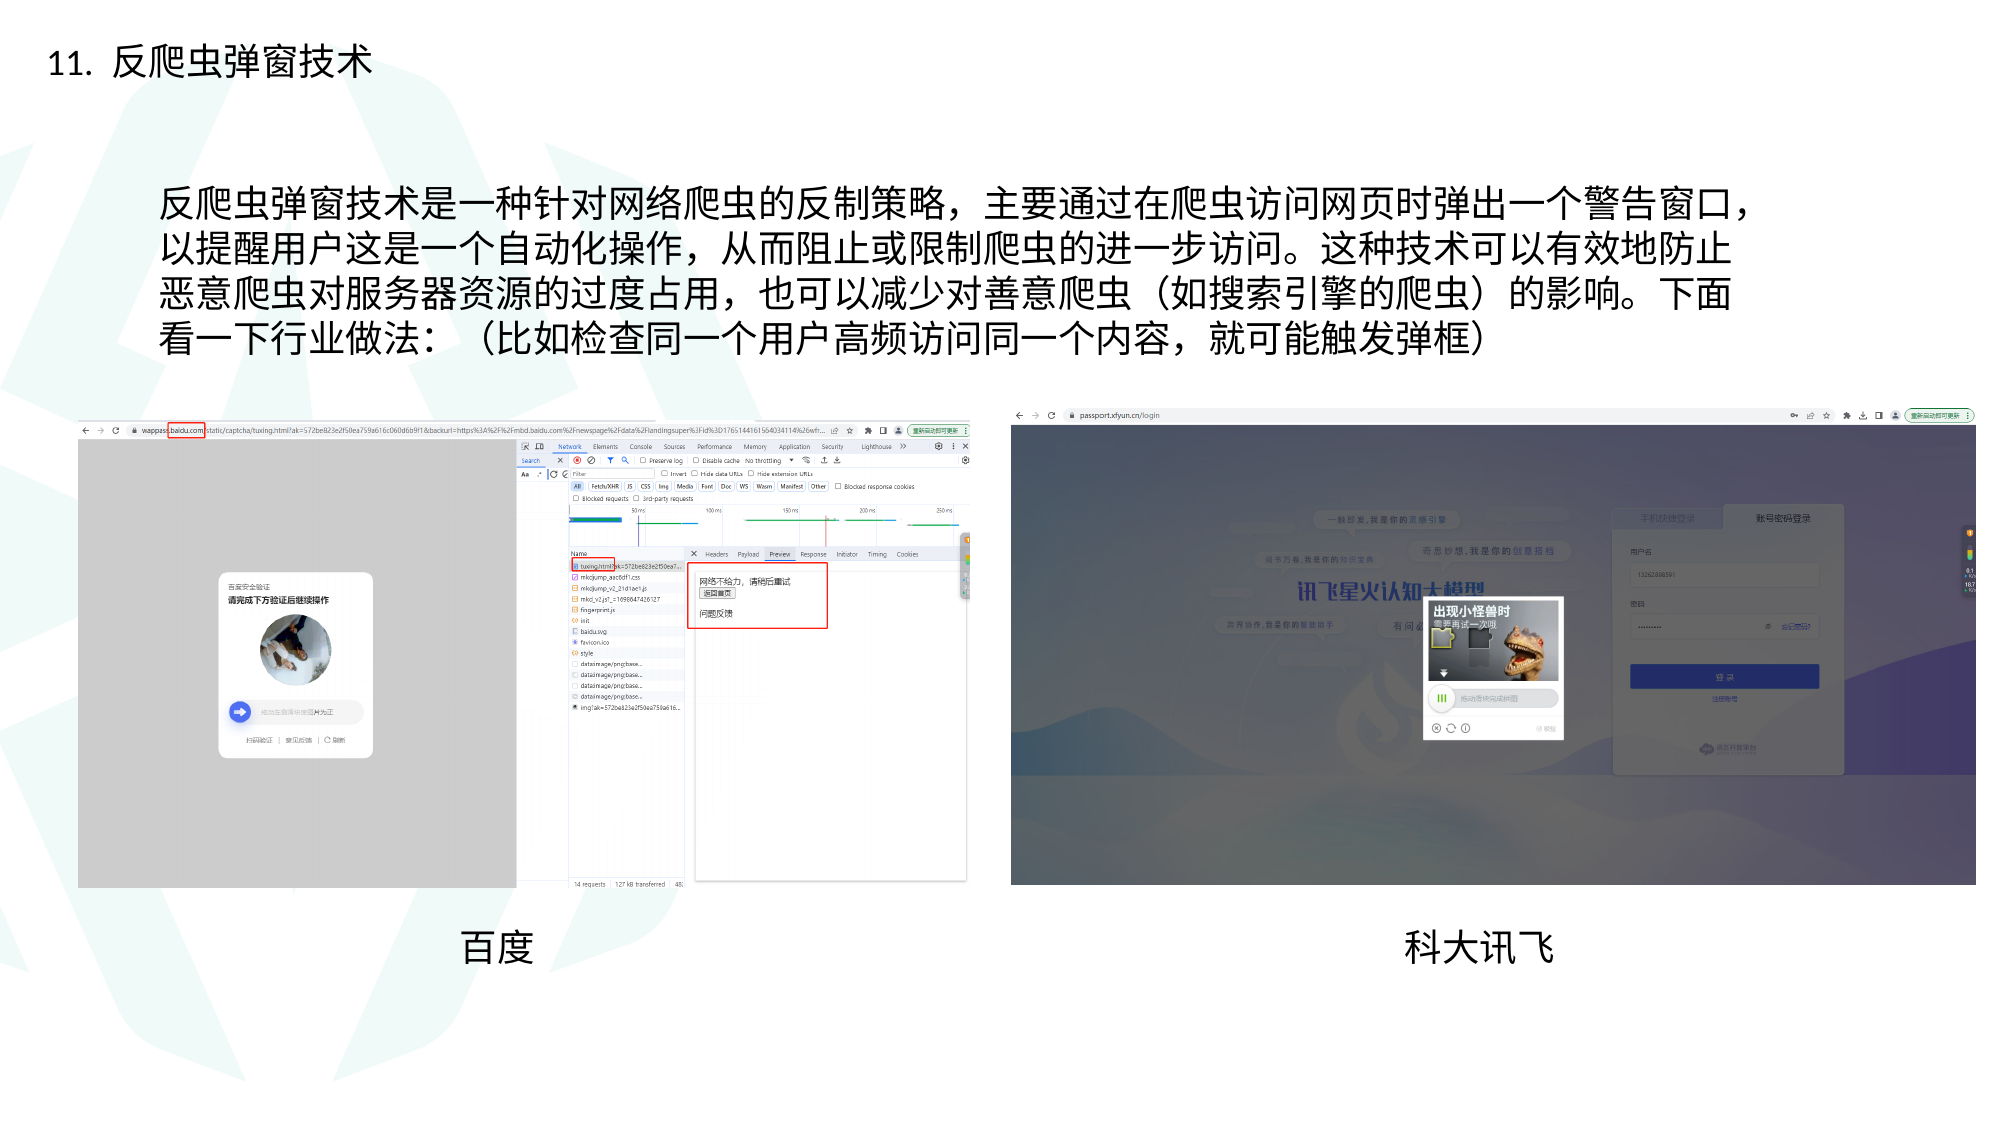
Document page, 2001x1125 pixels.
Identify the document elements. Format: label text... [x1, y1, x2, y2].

text_box 科大讯飞 [1389, 916, 1597, 977]
text_box 反爬虫弹窗技术是一种针对网络爬虫的反制策略，主要通过在爬虫访问网页时弹出一个警告窗口，以提醒用户这是一个自动化操作，从而阻止或限制爬虫的进一步访问。这种技术可以有效地防止恶意爬虫对服务器资源的过度占用，也可以减少对善意爬虫（如搜索引擎的爬虫）的影响。下面看一下行业做法：（比如检查同一个用户高频访问同一个内容，就可能触发弹框） [143, 172, 1777, 368]
text_box 百度 [444, 916, 575, 977]
picture [0, 0, 2000, 1125]
text_box 11. 反爬虫弹窗技术 [31, 30, 698, 91]
